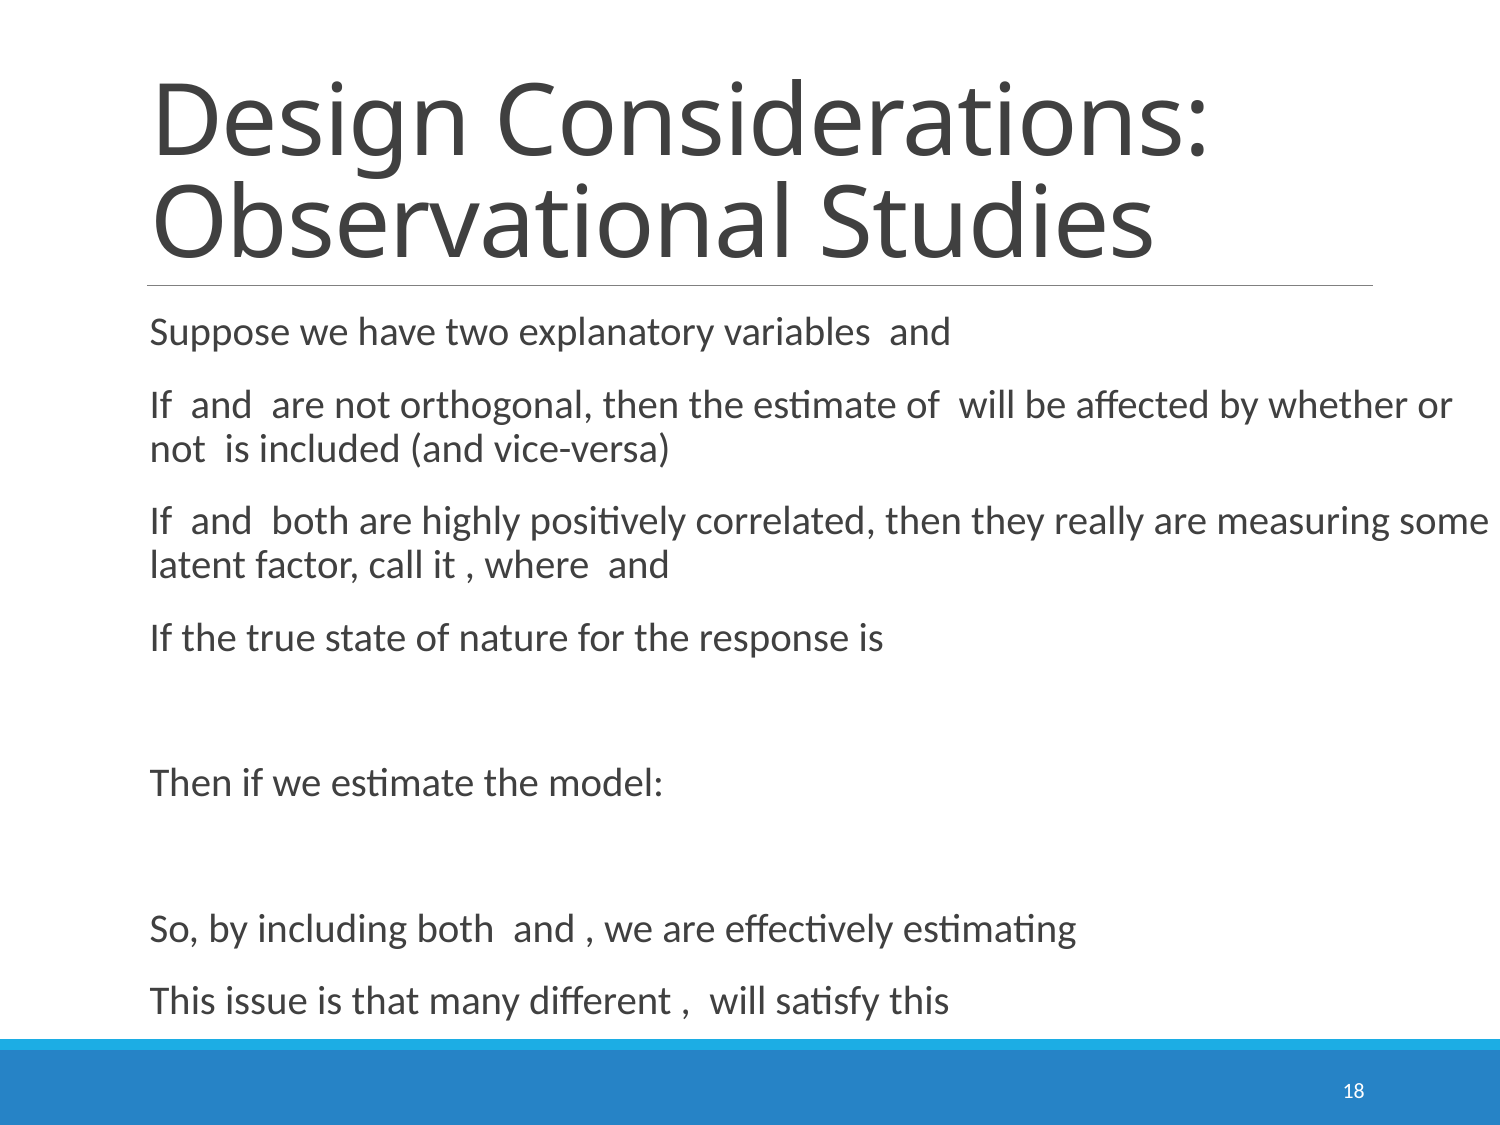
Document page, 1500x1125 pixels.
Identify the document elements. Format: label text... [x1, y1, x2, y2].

slide_number 18 [1218, 1059, 1380, 1120]
title Design Considerations: Observational Studies [135, 47, 1373, 285]
